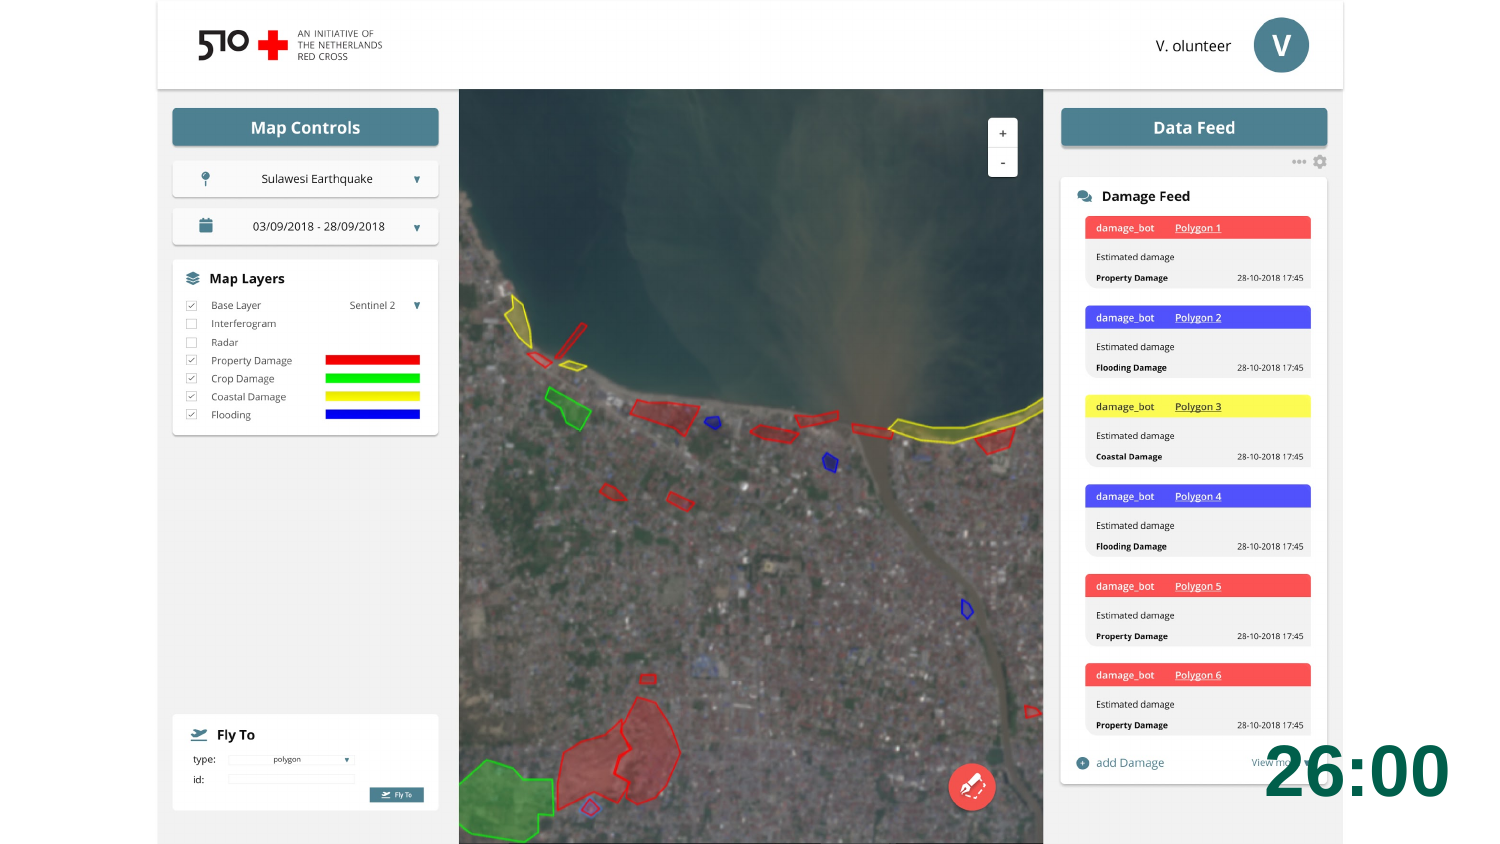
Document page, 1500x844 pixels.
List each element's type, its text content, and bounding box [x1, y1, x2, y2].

text_box 26:00 [1349, 709, 1500, 827]
picture [154, 0, 1346, 844]
